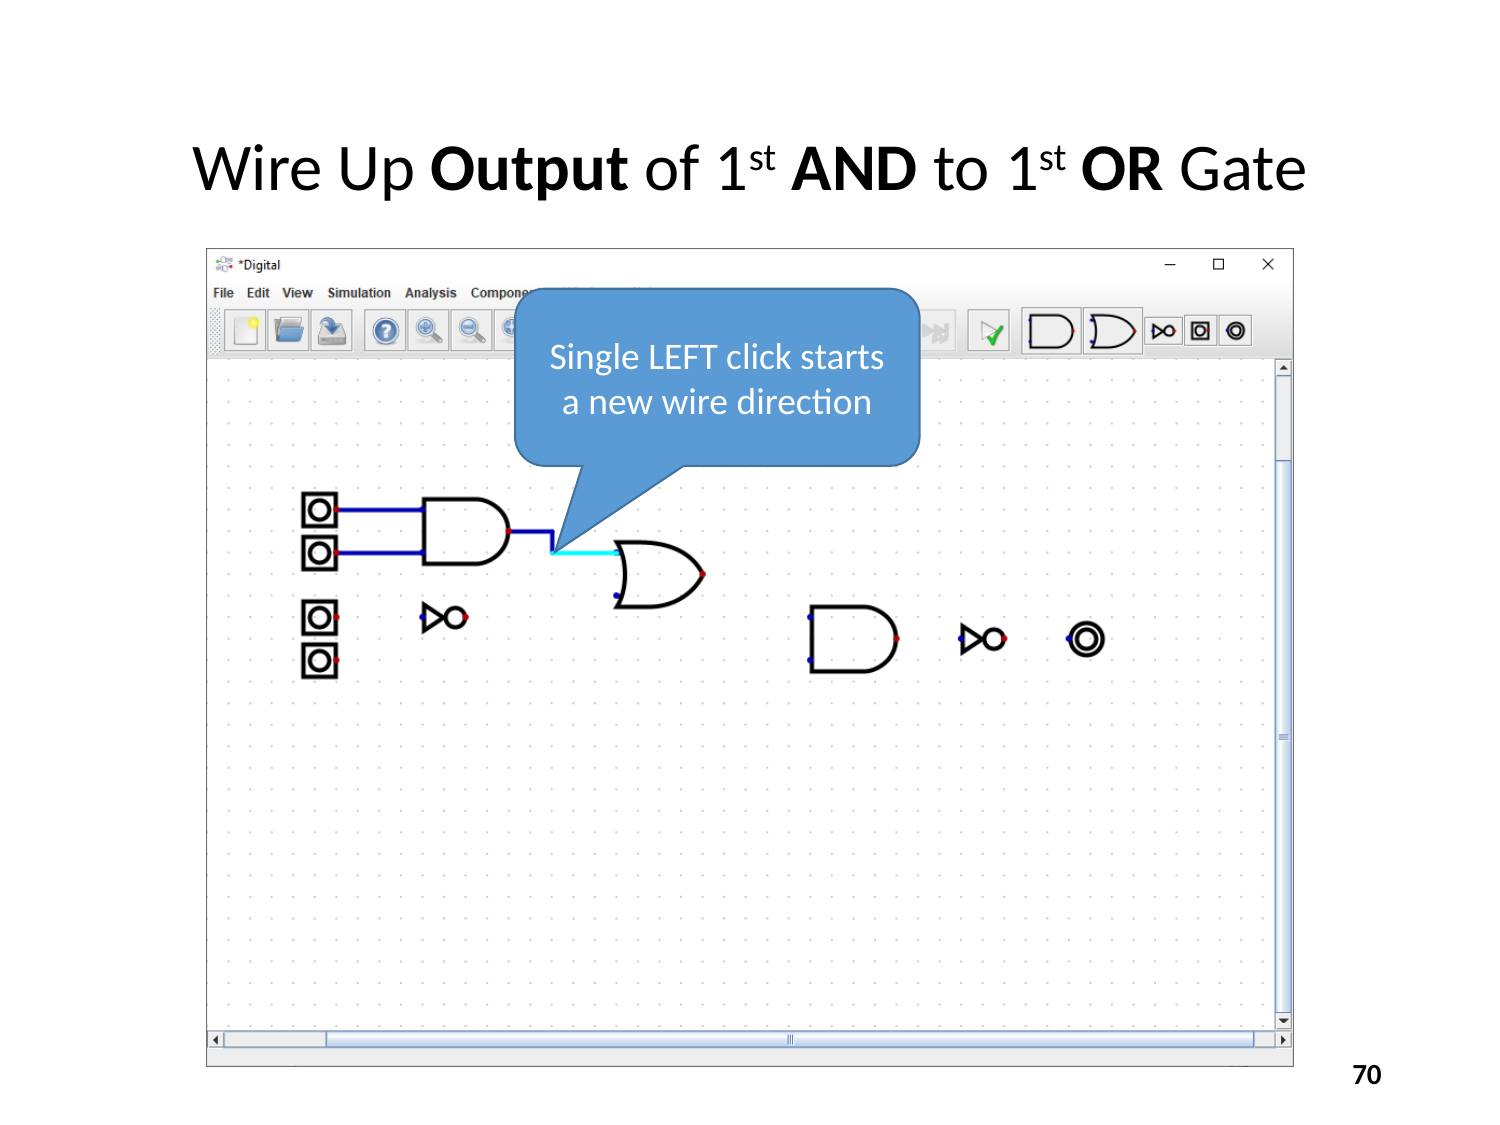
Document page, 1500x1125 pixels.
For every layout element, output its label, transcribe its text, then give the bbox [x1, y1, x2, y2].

picture [206, 248, 1294, 1067]
title Wire Up Output of 1st AND to 1st OR Gate [103, 59, 1397, 278]
slide_number 70 [1059, 1042, 1397, 1103]
